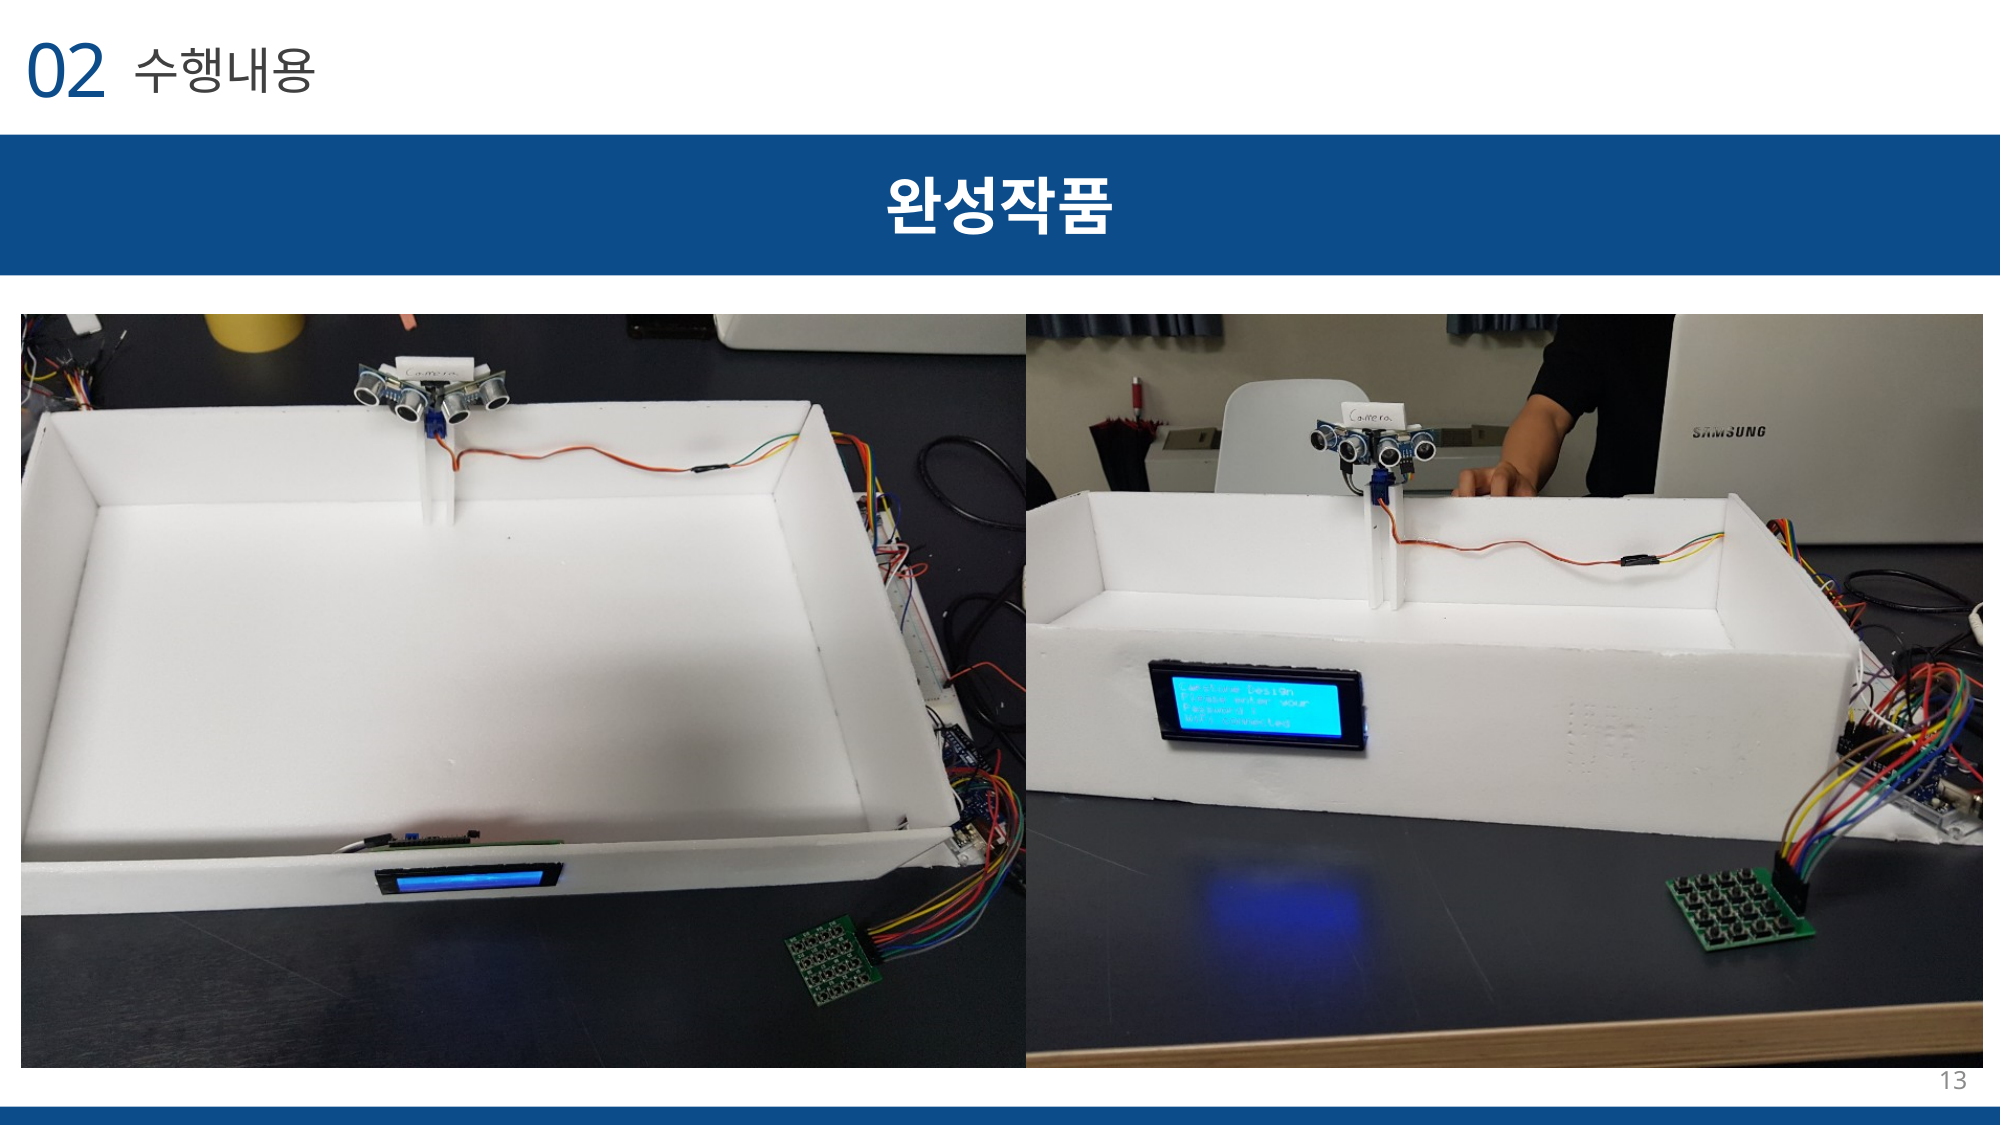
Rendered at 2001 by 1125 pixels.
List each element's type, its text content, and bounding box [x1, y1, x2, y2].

picture [21, 314, 1983, 1068]
text_box 02 [10, 15, 123, 120]
text_box 수행내용 [118, 31, 333, 107]
slide_number 13 [1532, 1068, 1983, 1112]
text_box 완성작품 [855, 159, 1145, 250]
text_box [0, 1105, 2000, 1125]
text_box [0, 134, 2000, 276]
